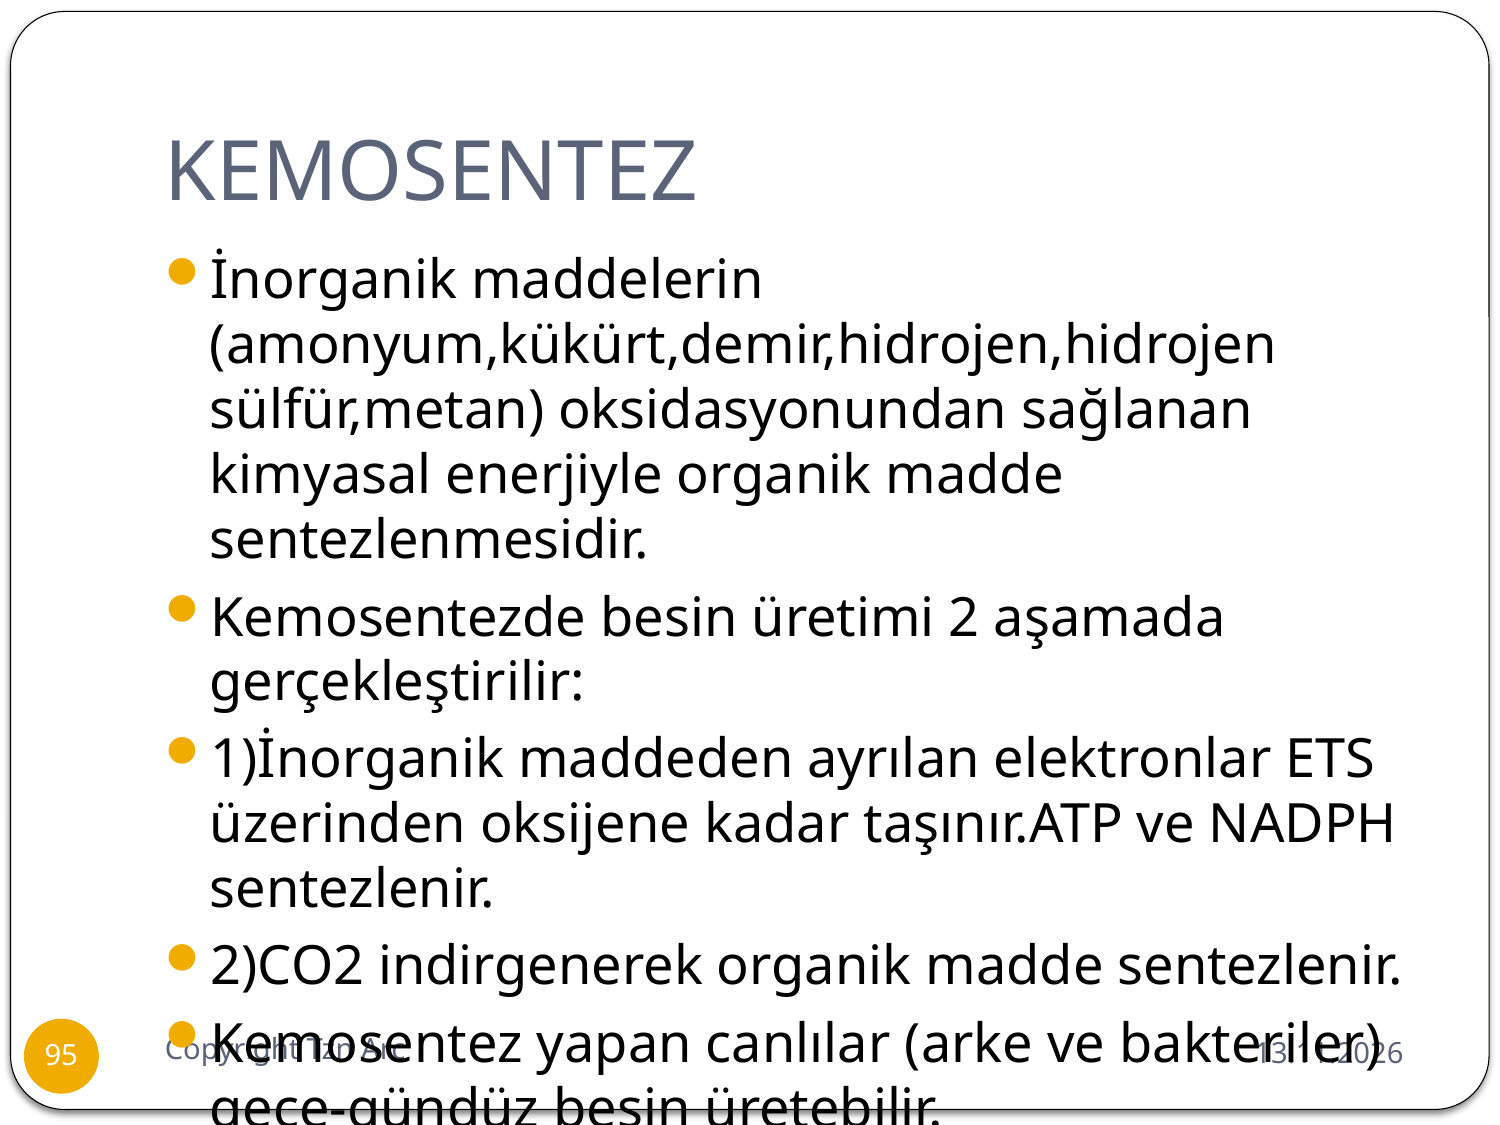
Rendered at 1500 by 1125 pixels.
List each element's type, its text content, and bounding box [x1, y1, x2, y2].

title KEMOSENTEZ [150, 45, 1425, 233]
list İnorganik maddelerin (amonyum,kükürt,demir,hidrojen,hidrojen sülfür,metan) oksidasyonundan sağlanan kimyasal enerjiyle organik madde sentezlenmesidir. Kemosentezde besin üretimi 2 aşamada gerçekleştirilir: 1)İnorganik maddeden ayrılan elektronlar ETS üzerinden oksijene kadar taşınır.ATP ve NADPH sentezlenir. 2)CO2 indirgenerek organik madde sentezlenir. Kemosentez yapan canlılar (arke ve bakteriler) gece-gündüz besin üretebilir. [150, 237, 1425, 988]
footer Copyright Tzn Arc [150, 1012, 800, 1088]
slide_number 95 [23, 1018, 99, 1094]
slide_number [1012, 1015, 1419, 1094]
